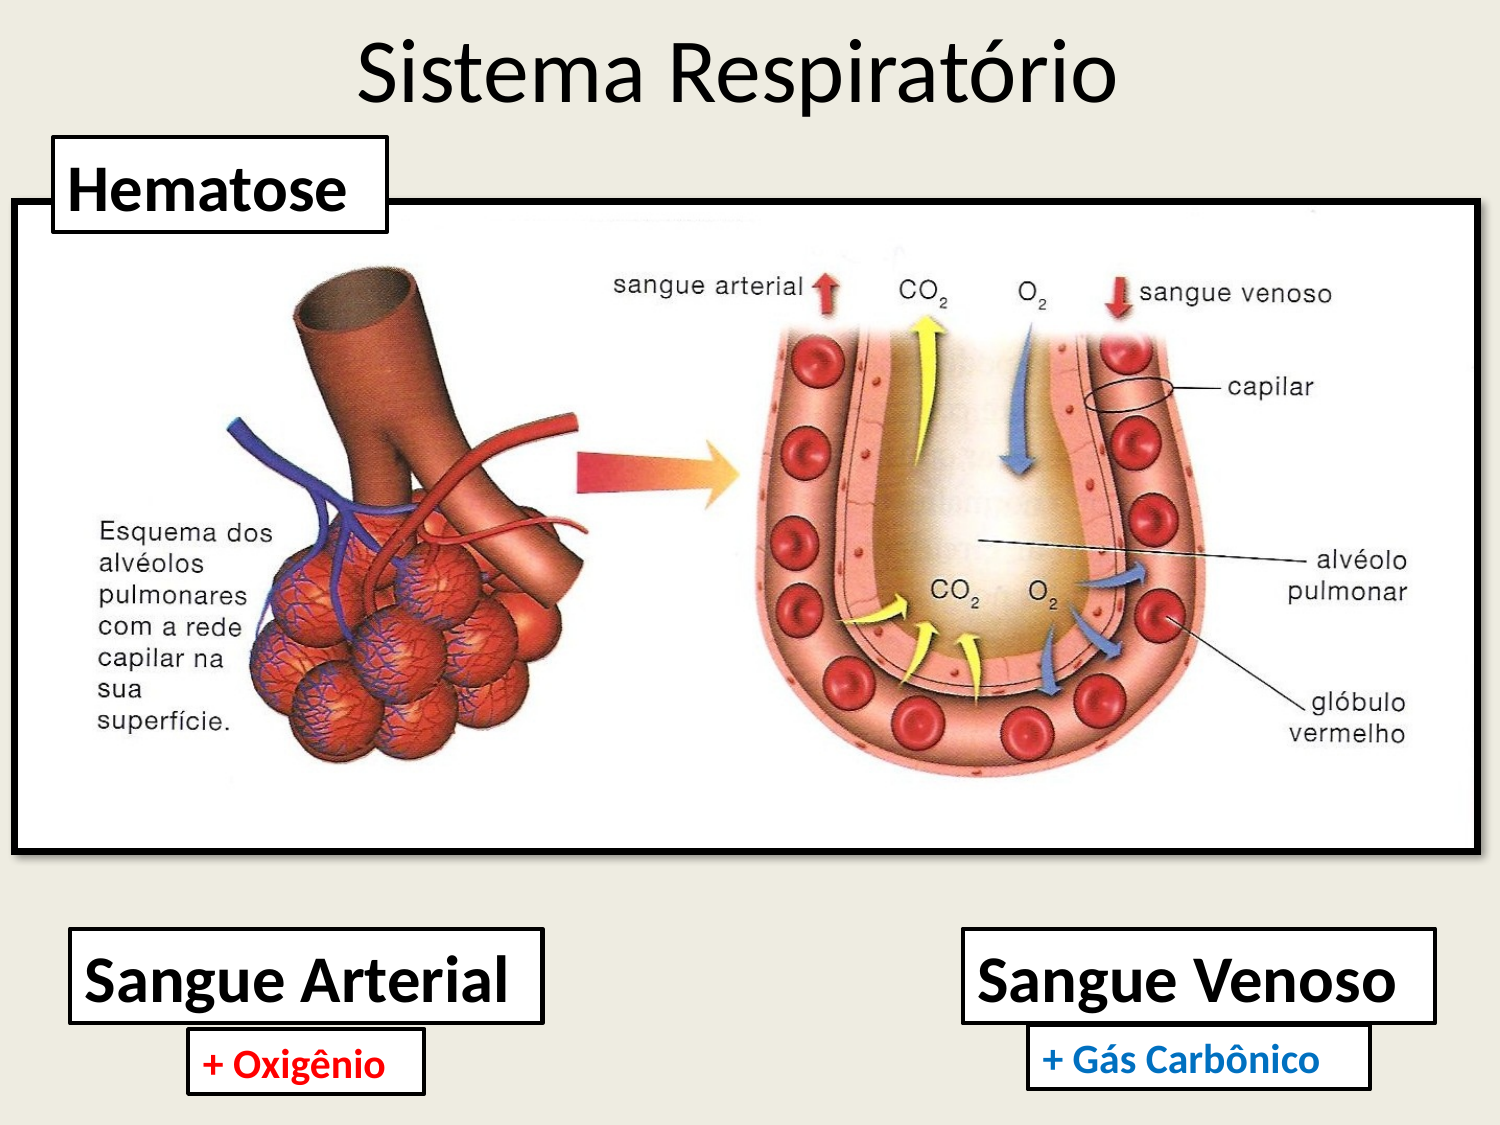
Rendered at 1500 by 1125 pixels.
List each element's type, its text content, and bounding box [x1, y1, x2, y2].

text_box Sangue Venoso [961, 927, 1437, 1025]
text_box + Gás Carbônico [1026, 1023, 1372, 1091]
text_box + Oxigênio [186, 1027, 426, 1096]
picture [17, 204, 1475, 849]
text_box Hematose [51, 135, 389, 202]
text_box Sangue Arterial [68, 927, 545, 1025]
title Sistema Respiratório [62, 0, 1413, 160]
